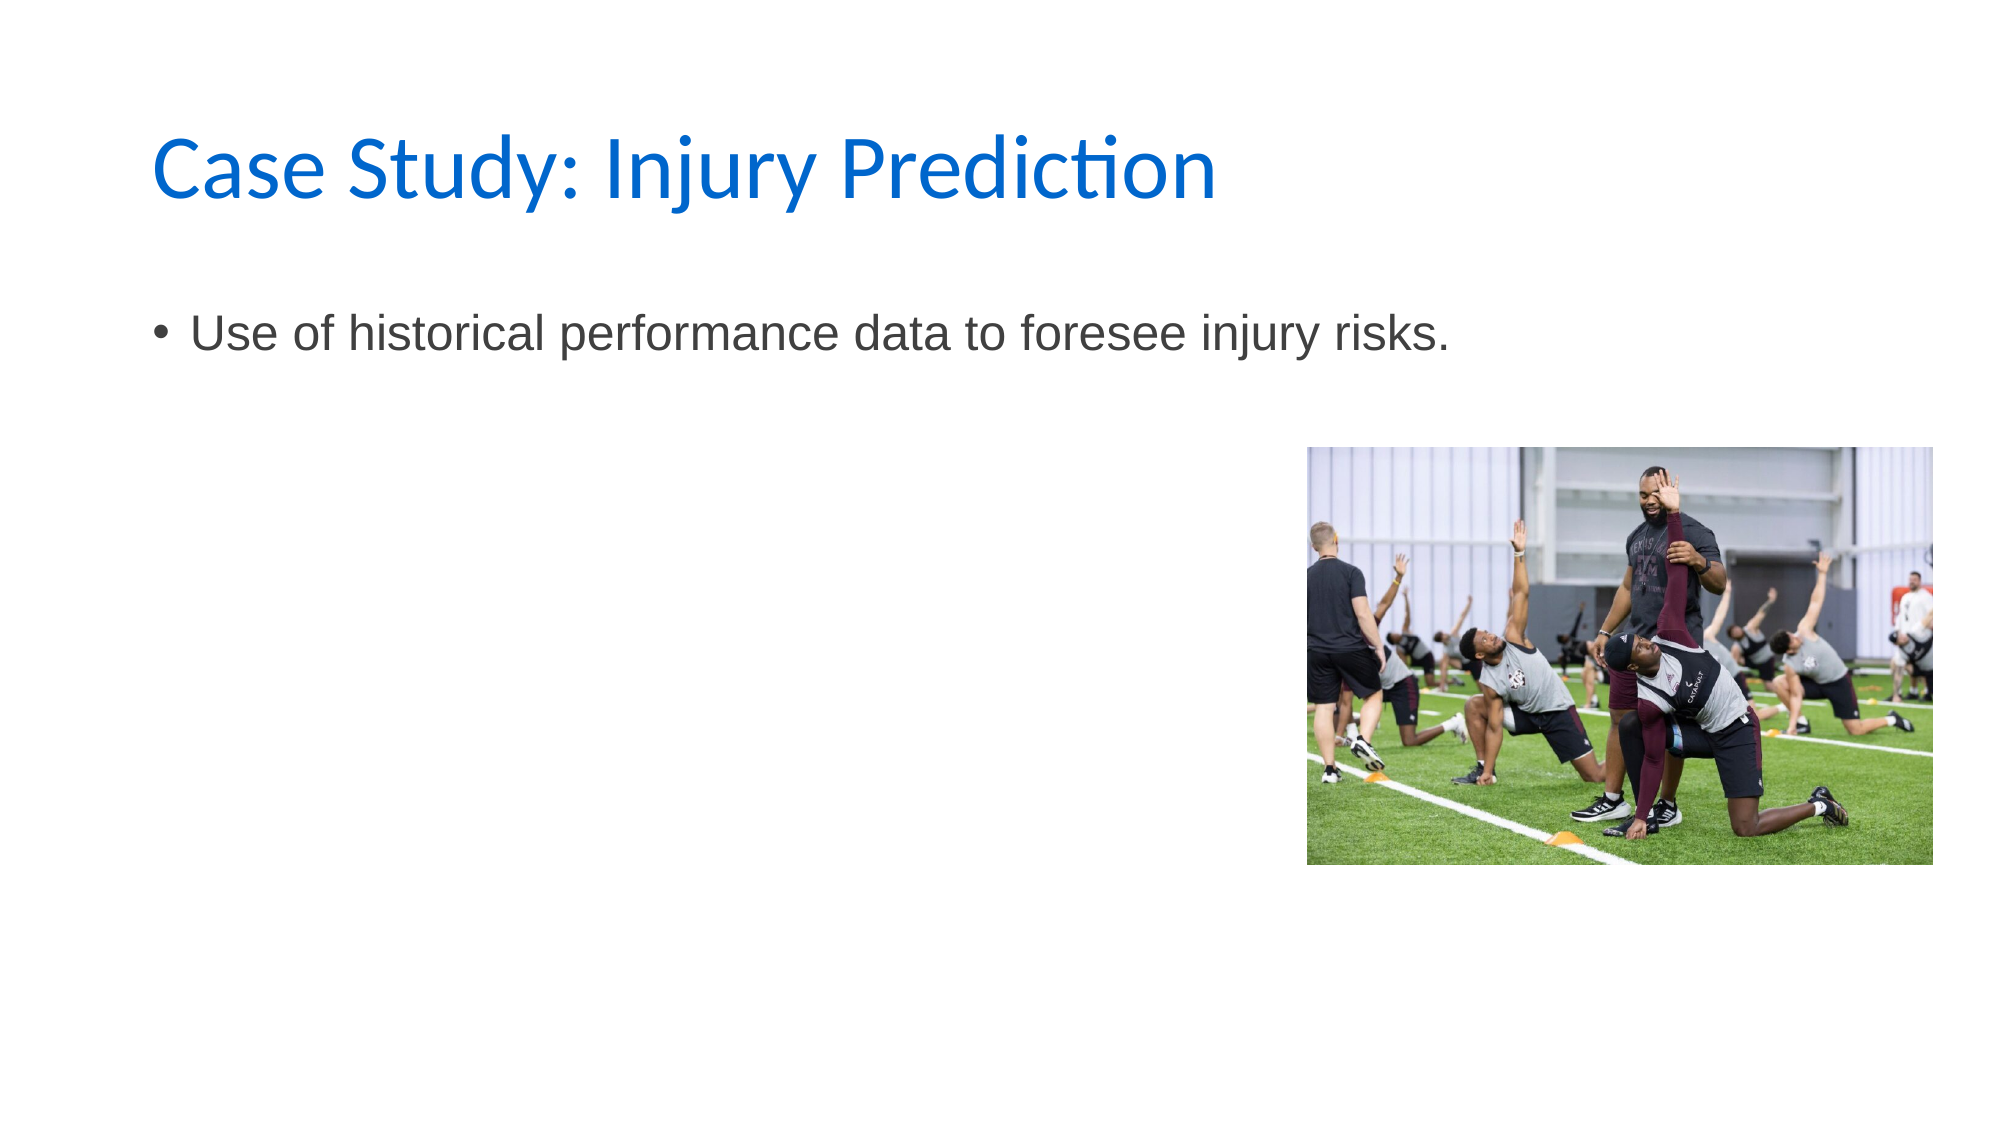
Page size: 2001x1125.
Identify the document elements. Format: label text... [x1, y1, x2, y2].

title Case Study: Injury Prediction [137, 59, 1863, 278]
picture [1307, 447, 1933, 865]
list Use of historical performance data to foresee injury risks. [137, 299, 1863, 1014]
